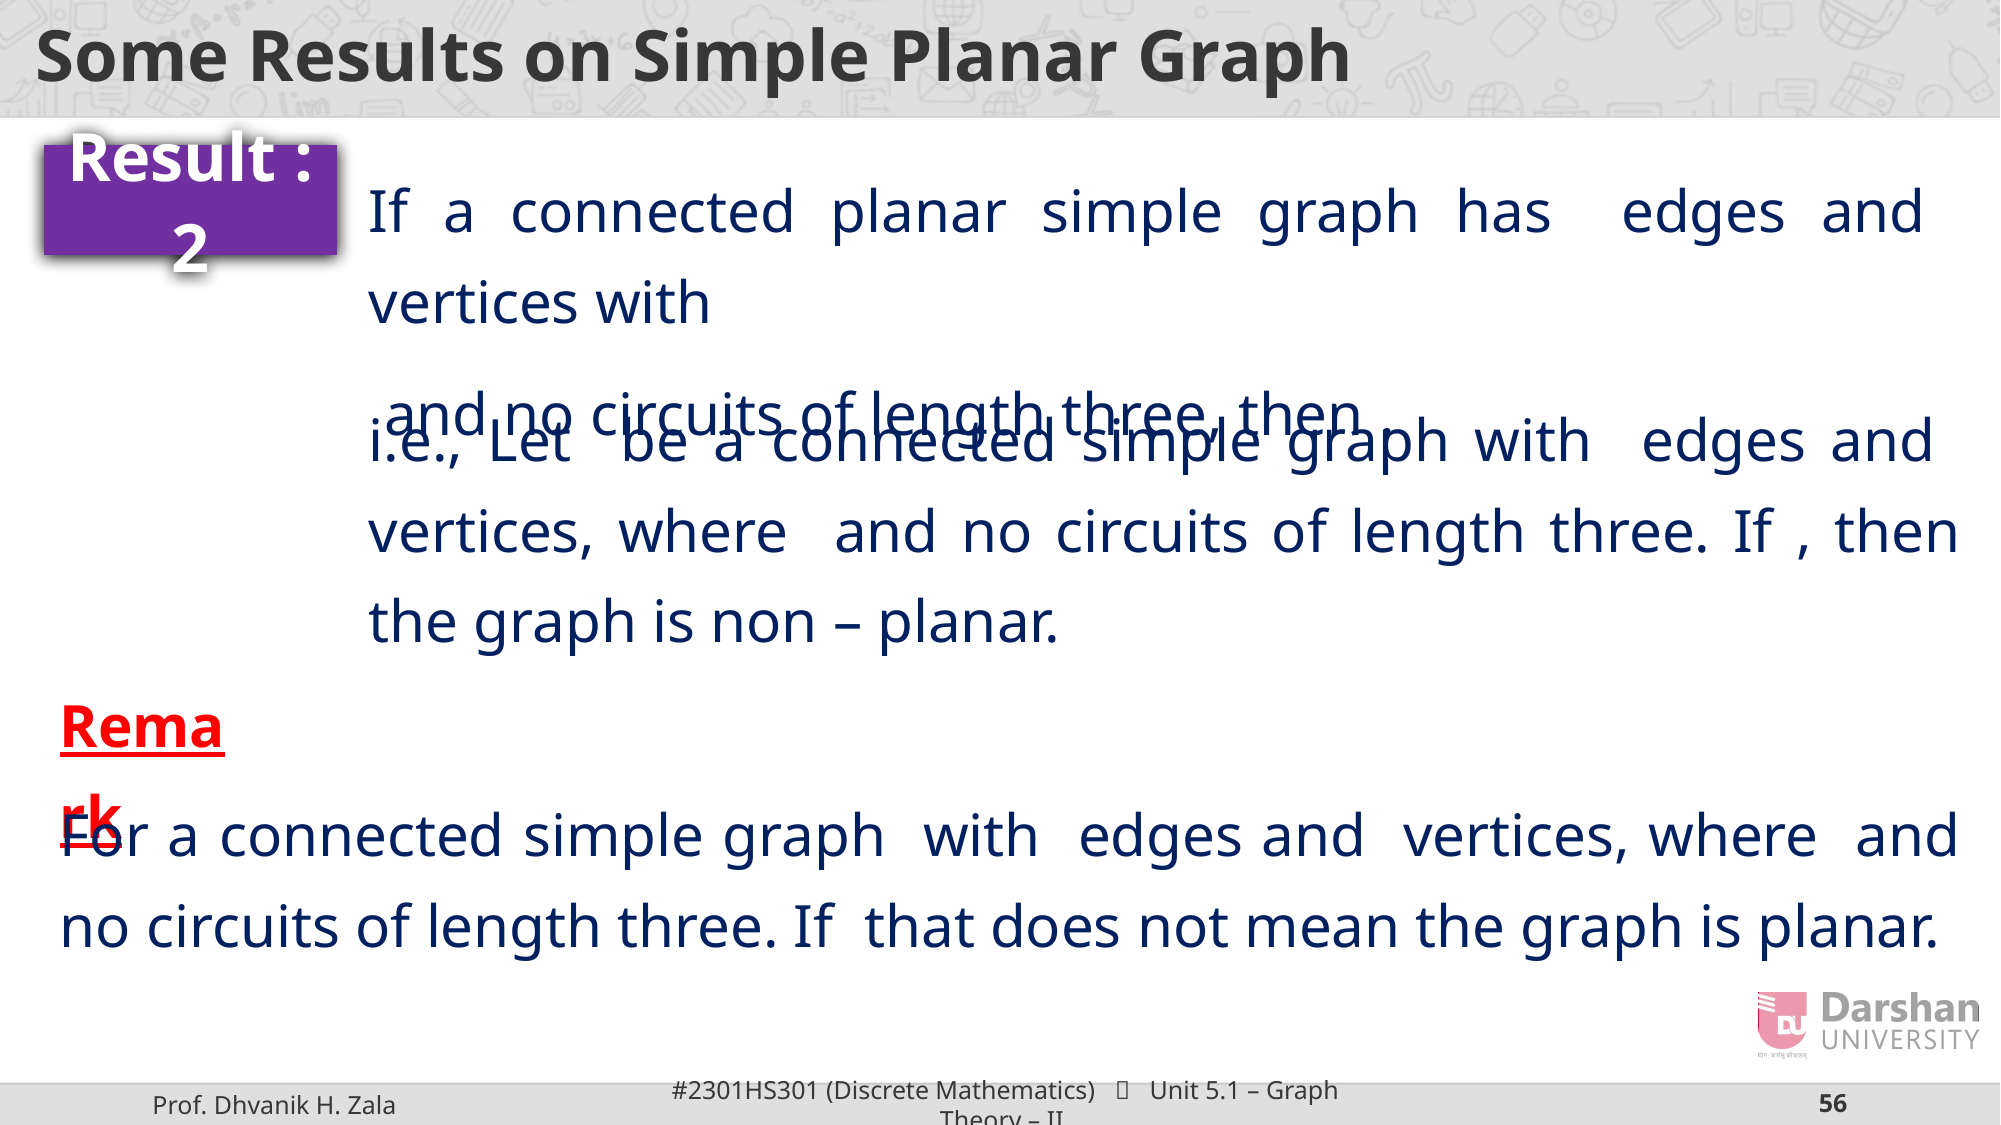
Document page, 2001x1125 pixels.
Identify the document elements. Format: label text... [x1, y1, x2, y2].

text_box Remark [44, 661, 265, 770]
text_box Result : 2 [44, 145, 337, 255]
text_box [1758, 992, 1979, 1059]
title Some Results on Simple Planar Graph [0, 0, 2000, 117]
